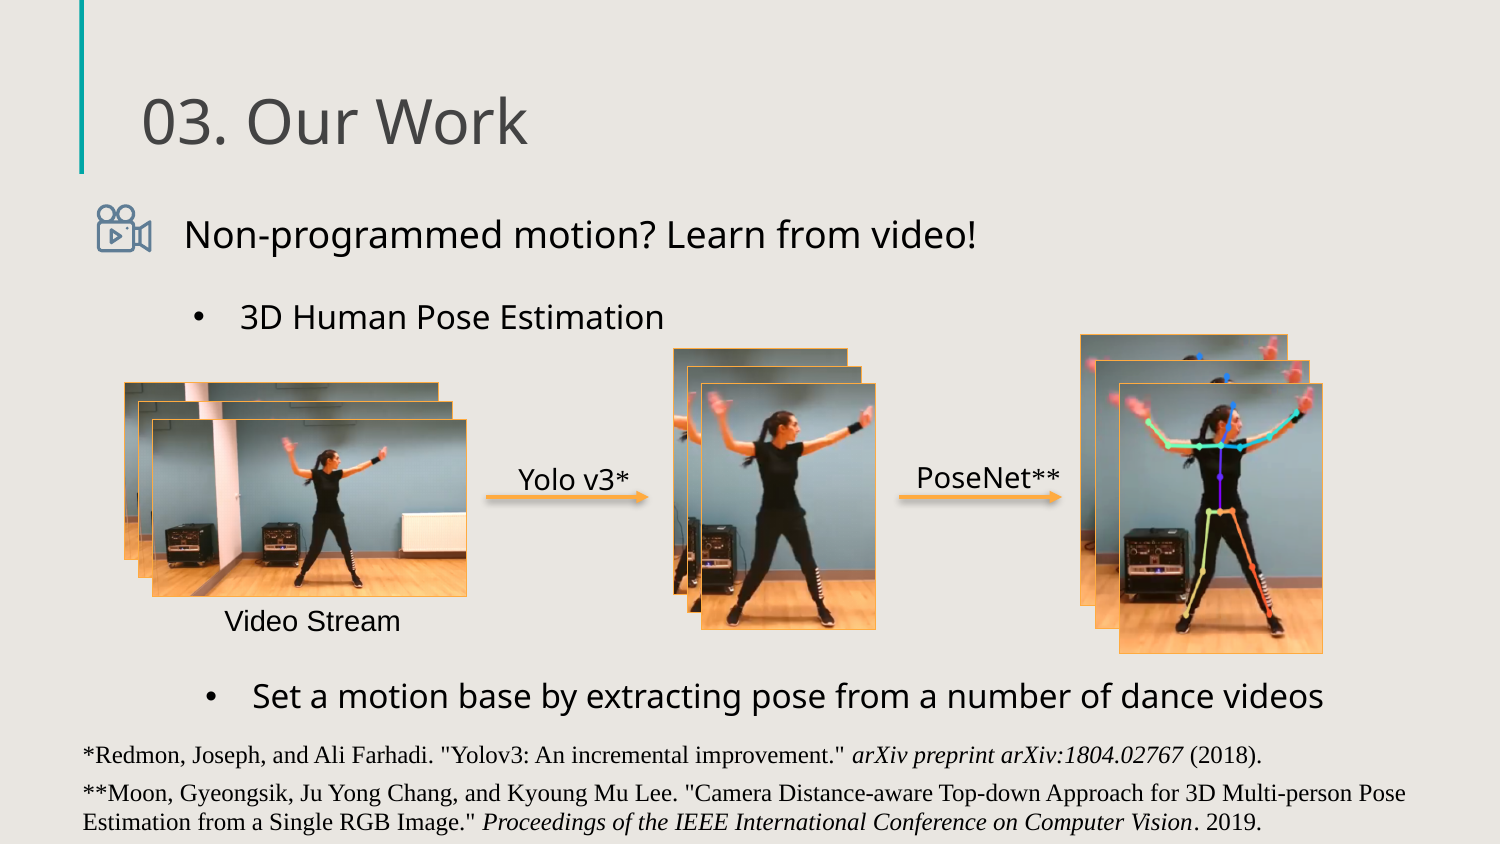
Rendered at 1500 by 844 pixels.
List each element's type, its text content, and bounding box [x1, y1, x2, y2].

text_box PoseNet** [901, 451, 1074, 502]
title 03. Our Work [126, 76, 1455, 172]
text_box Video Stream [209, 604, 416, 645]
text_box *Redmon, Joseph, and Ali Farhadi. "Yolov3: An incremental improvement." arXiv preprint arXiv:1804.02767 (2018). [67, 731, 1500, 776]
picture [672, 348, 876, 630]
text_box Non-programmed motion? Learn from video! [168, 203, 993, 264]
text_box 3D Human Pose Estimation [178, 288, 681, 344]
picture [124, 382, 467, 597]
text_box Set a motion base by extracting pose from a number of dance videos [190, 668, 1341, 723]
text_box Yolo v3* [503, 453, 646, 496]
picture [1079, 334, 1323, 654]
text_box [95, 204, 152, 253]
text_box **Moon, Gyeongsik, Ju Yong Chang, and Kyoung Mu Lee. "Camera Distance-aware Top-down Approach for 3D Multi-person Pose Estimation from a Single RGB Image." Proceedings of the IEEE International Conference on Computer Vision. 2019. [67, 768, 1491, 844]
